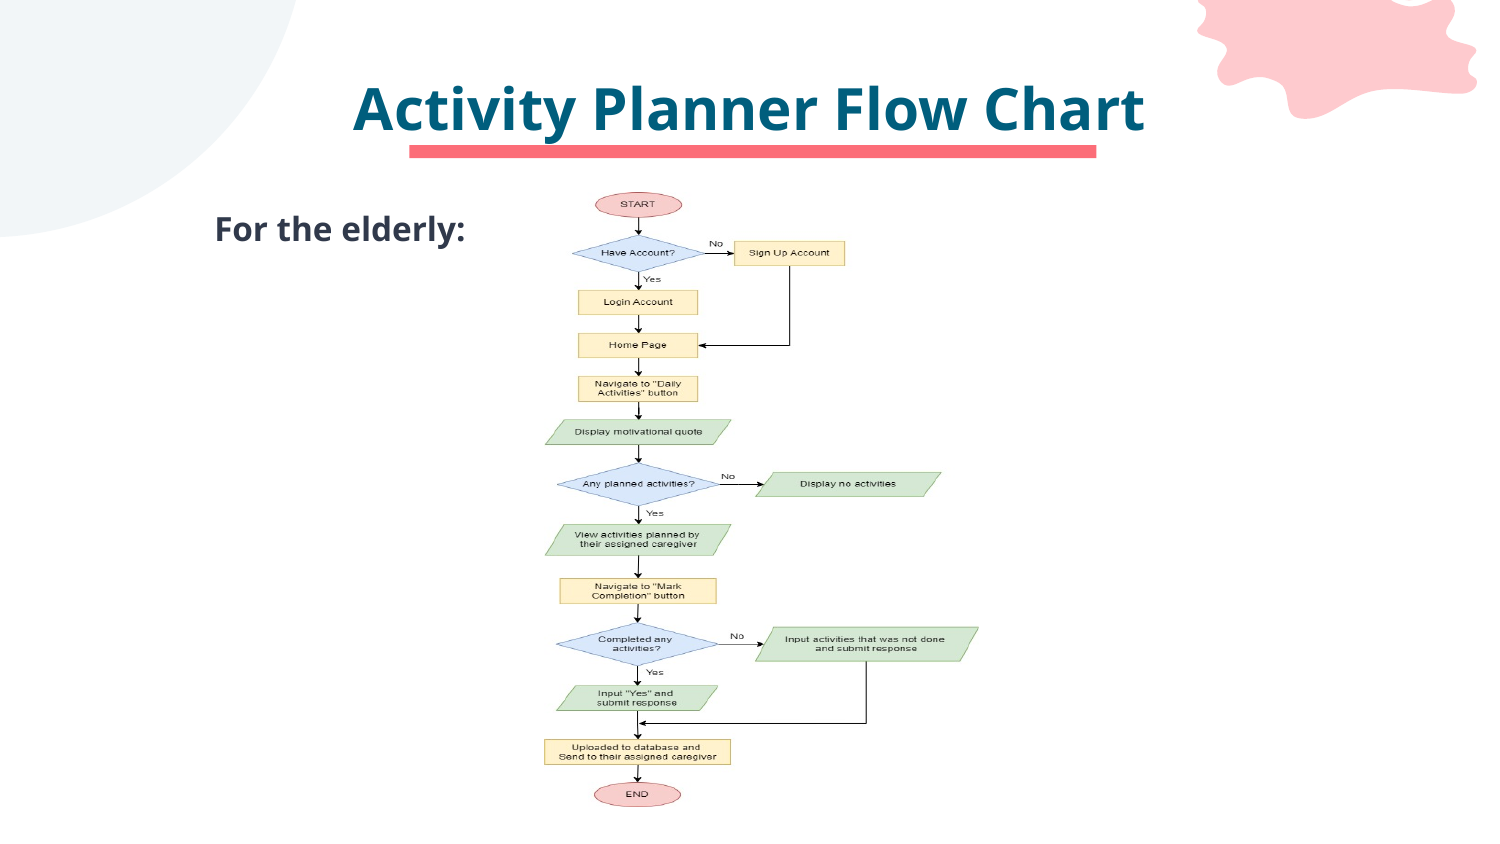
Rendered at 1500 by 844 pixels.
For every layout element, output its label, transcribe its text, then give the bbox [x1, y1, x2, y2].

title Activity Planner Flow Chart [117, 56, 1383, 151]
picture [543, 192, 979, 808]
text_box For the elderly: [199, 192, 522, 264]
